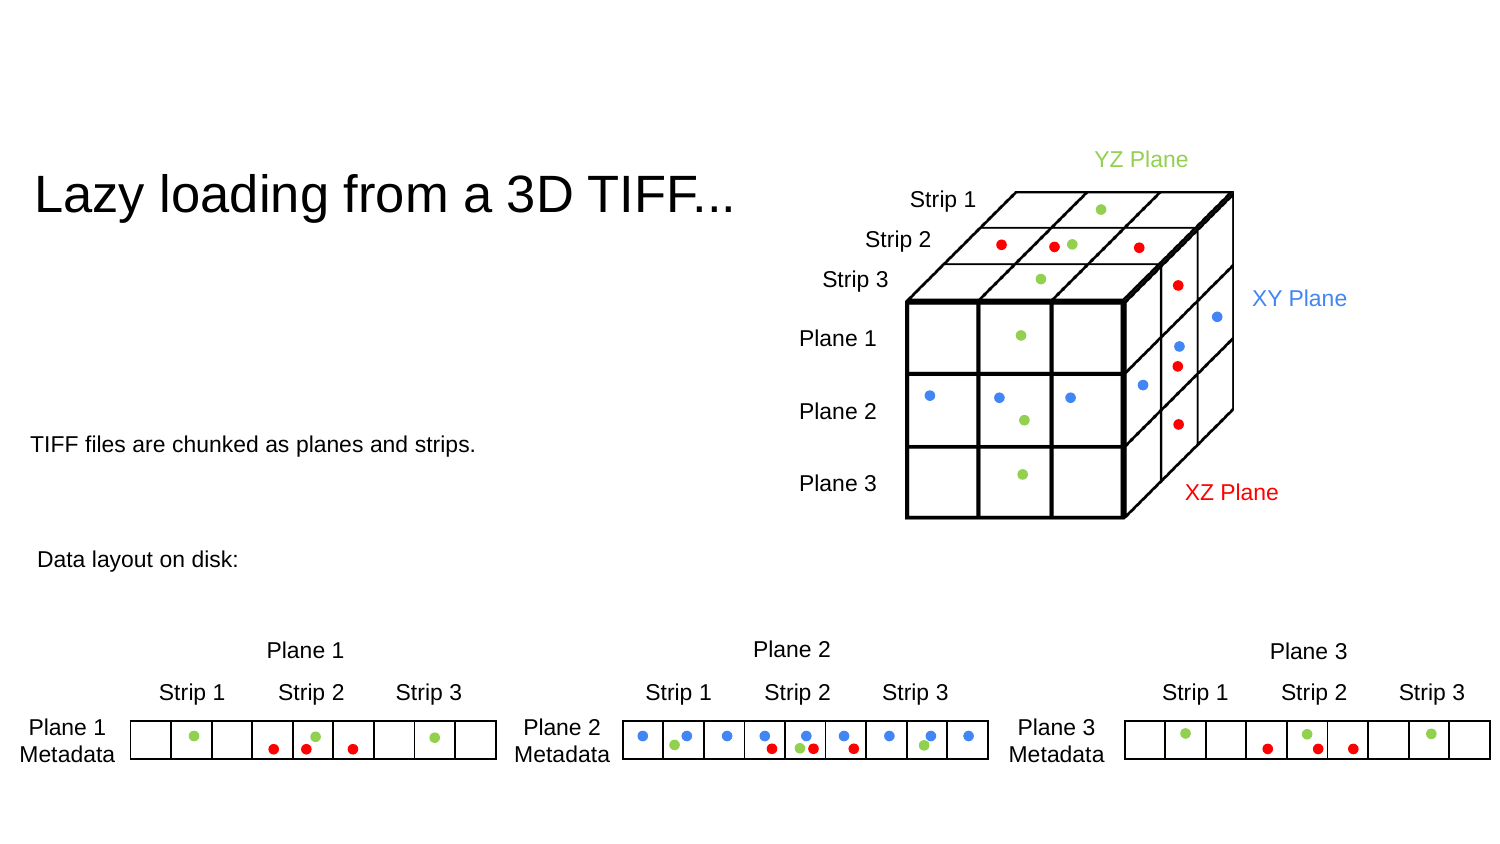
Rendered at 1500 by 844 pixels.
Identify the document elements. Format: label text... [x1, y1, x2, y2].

text_box [923, 728, 939, 744]
table_header [745, 722, 784, 758]
text_box [798, 728, 814, 744]
text_box Plane 3 [1254, 629, 1363, 672]
text_box [764, 741, 780, 757]
text_box [757, 728, 773, 744]
text_box Plane 3 Metadata [993, 705, 1120, 775]
text_box [1260, 741, 1276, 757]
text_box [916, 737, 932, 753]
table_header [294, 722, 332, 758]
table_header [1369, 722, 1408, 758]
table_header [1288, 722, 1327, 758]
text_box Strip 3 [1383, 670, 1481, 713]
table_header [826, 722, 865, 758]
table_header [1247, 722, 1286, 758]
text_box [1423, 726, 1439, 742]
text_box Plane 1 Metadata [4, 705, 131, 775]
table_header [705, 722, 744, 758]
text_box Plane 1 [784, 316, 892, 359]
table_header [1410, 722, 1448, 758]
text_box YZ Plane [1079, 137, 1204, 180]
text_box [806, 741, 821, 757]
text_box Plane 2 [738, 627, 846, 670]
text_box [1345, 741, 1361, 757]
text_box Strip 2 [850, 217, 900, 257]
text_box [846, 741, 862, 757]
text_box Strip 1 [630, 670, 727, 713]
table_header [131, 722, 170, 758]
table_header [626, 722, 662, 758]
text_box [882, 728, 897, 744]
text_box Strip 2 [749, 670, 846, 713]
text_box [427, 730, 443, 746]
table_header [867, 722, 906, 758]
text_box XZ Plane [1238, 469, 1295, 512]
text_box [961, 728, 976, 744]
table_header [1126, 722, 1164, 758]
table_header [664, 722, 703, 758]
text_box [679, 728, 695, 744]
text_box Data layout on disk: [22, 537, 255, 580]
table_header [253, 722, 292, 758]
text_box [266, 741, 282, 757]
text_box Plane 1 [251, 627, 360, 670]
text_box Strip 3 [867, 670, 964, 713]
table_header [1328, 722, 1367, 758]
table_header [375, 722, 414, 758]
text_box TIFF files are chunked as planes and strips. [15, 422, 783, 465]
table_header [456, 722, 495, 758]
text_box Strip 1 [144, 670, 241, 713]
table_header [948, 722, 987, 758]
table_header [172, 722, 211, 758]
table_header [1207, 722, 1245, 758]
text_box Strip 2 [1266, 672, 1363, 713]
table_header [1166, 722, 1205, 758]
text_box Strip 1 [1147, 670, 1244, 713]
text_box Strip 1 [895, 177, 992, 217]
text_box Strip 2 [263, 670, 360, 713]
text_box [308, 729, 323, 745]
text_box Plane 3 [784, 460, 892, 504]
text_box [792, 740, 807, 756]
text_box [719, 728, 735, 744]
title Lazy loading from a 3D TIFF... [19, 145, 787, 239]
text_box [1178, 726, 1193, 741]
text_box Strip 3 [807, 257, 900, 300]
table_header [786, 722, 825, 758]
text_box [667, 737, 682, 753]
text_box [635, 728, 651, 744]
text_box Plane 2 [784, 388, 892, 432]
table_header [334, 722, 373, 758]
text_box [1299, 726, 1315, 742]
text_box [345, 741, 361, 757]
text_box [836, 728, 852, 744]
table_header [1450, 722, 1489, 758]
table_header [908, 722, 946, 758]
text_box Plane 2 Metadata [499, 705, 626, 775]
table_header [213, 722, 251, 758]
table_header [415, 722, 454, 758]
text_box [1310, 741, 1326, 757]
text_box [298, 741, 314, 757]
text_box XY Plane [1238, 275, 1363, 318]
text_box Strip 3 [380, 670, 478, 713]
picture [905, 191, 1234, 520]
text_box [186, 728, 202, 744]
